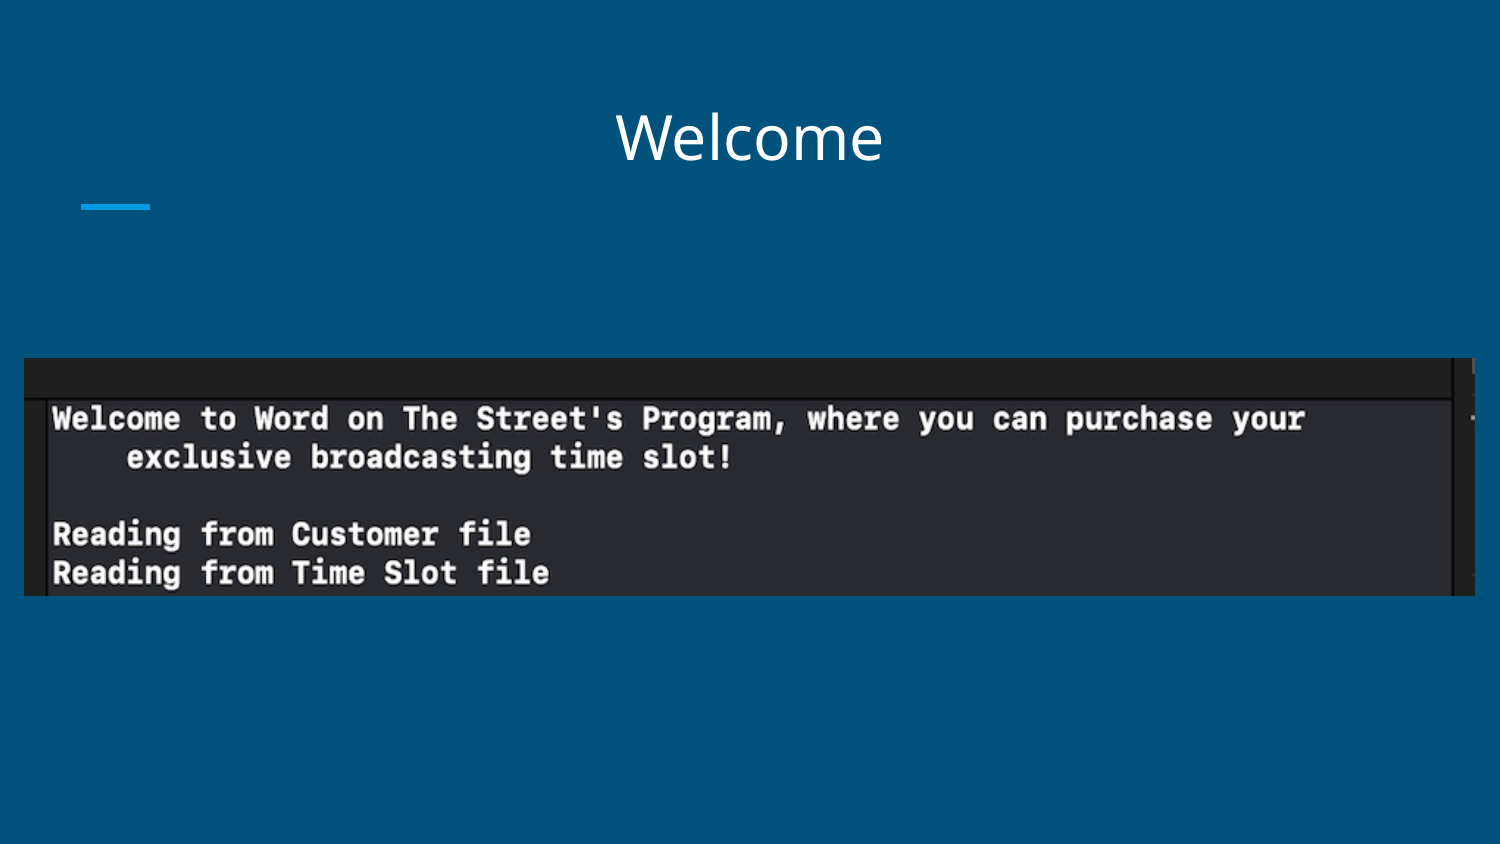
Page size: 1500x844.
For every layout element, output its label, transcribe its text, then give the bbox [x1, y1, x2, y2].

picture [25, 359, 1474, 595]
title Welcome [63, 75, 1437, 188]
